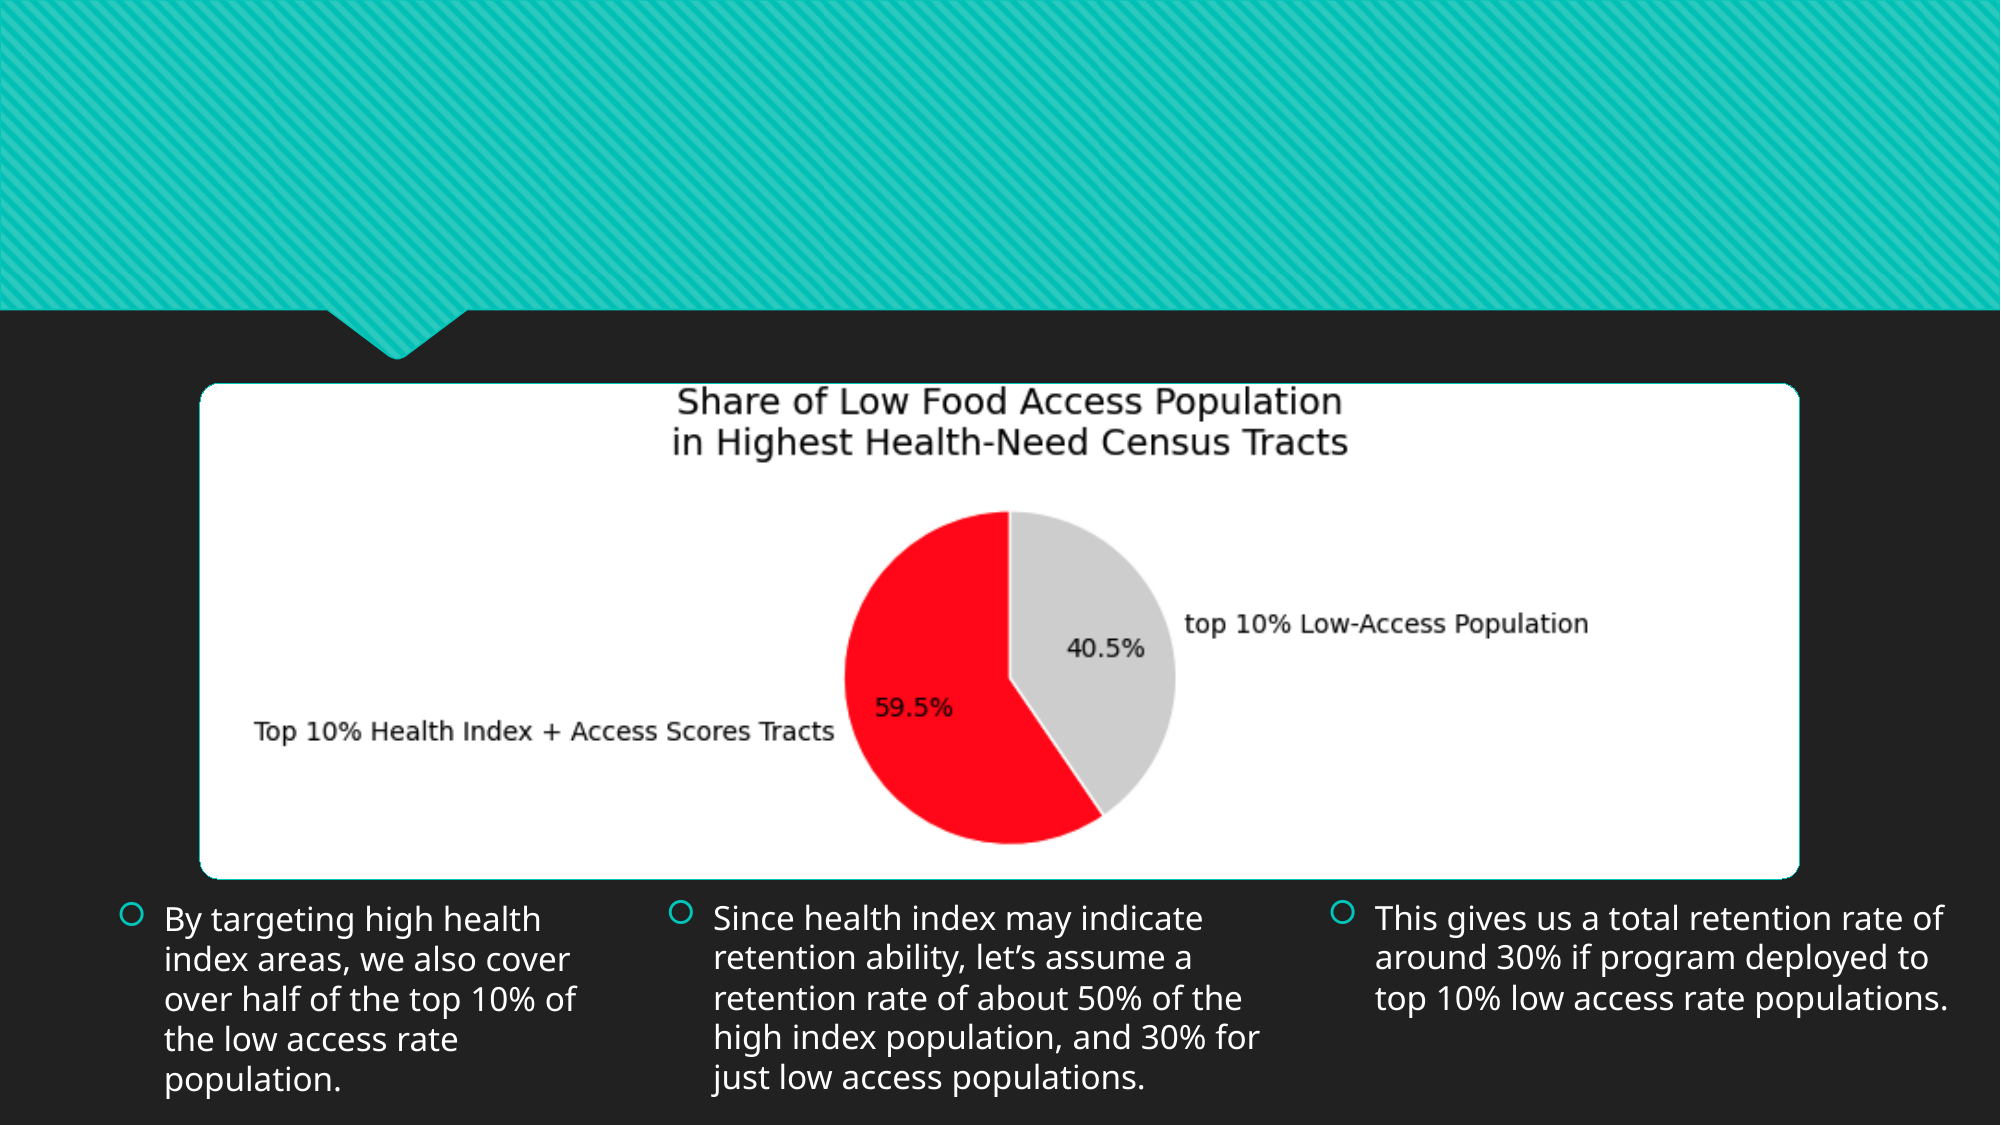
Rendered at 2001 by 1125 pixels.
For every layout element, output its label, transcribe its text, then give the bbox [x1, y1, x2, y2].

picture [199, 382, 1801, 880]
text_box [0, 0, 2000, 360]
text_box By targeting high health index areas, we also cover over half of the top 10% of the low access rate population. [101, 700, 648, 1125]
text_box Since health index may indicate retention ability, let’s assume a retention rate of about 50% of the high index population, and 30% for just low access populations. [651, 889, 1306, 1104]
text_box This gives us a total retention rate of around 30% if program deployed to top 10% low access rate populations. [1313, 889, 1968, 1024]
